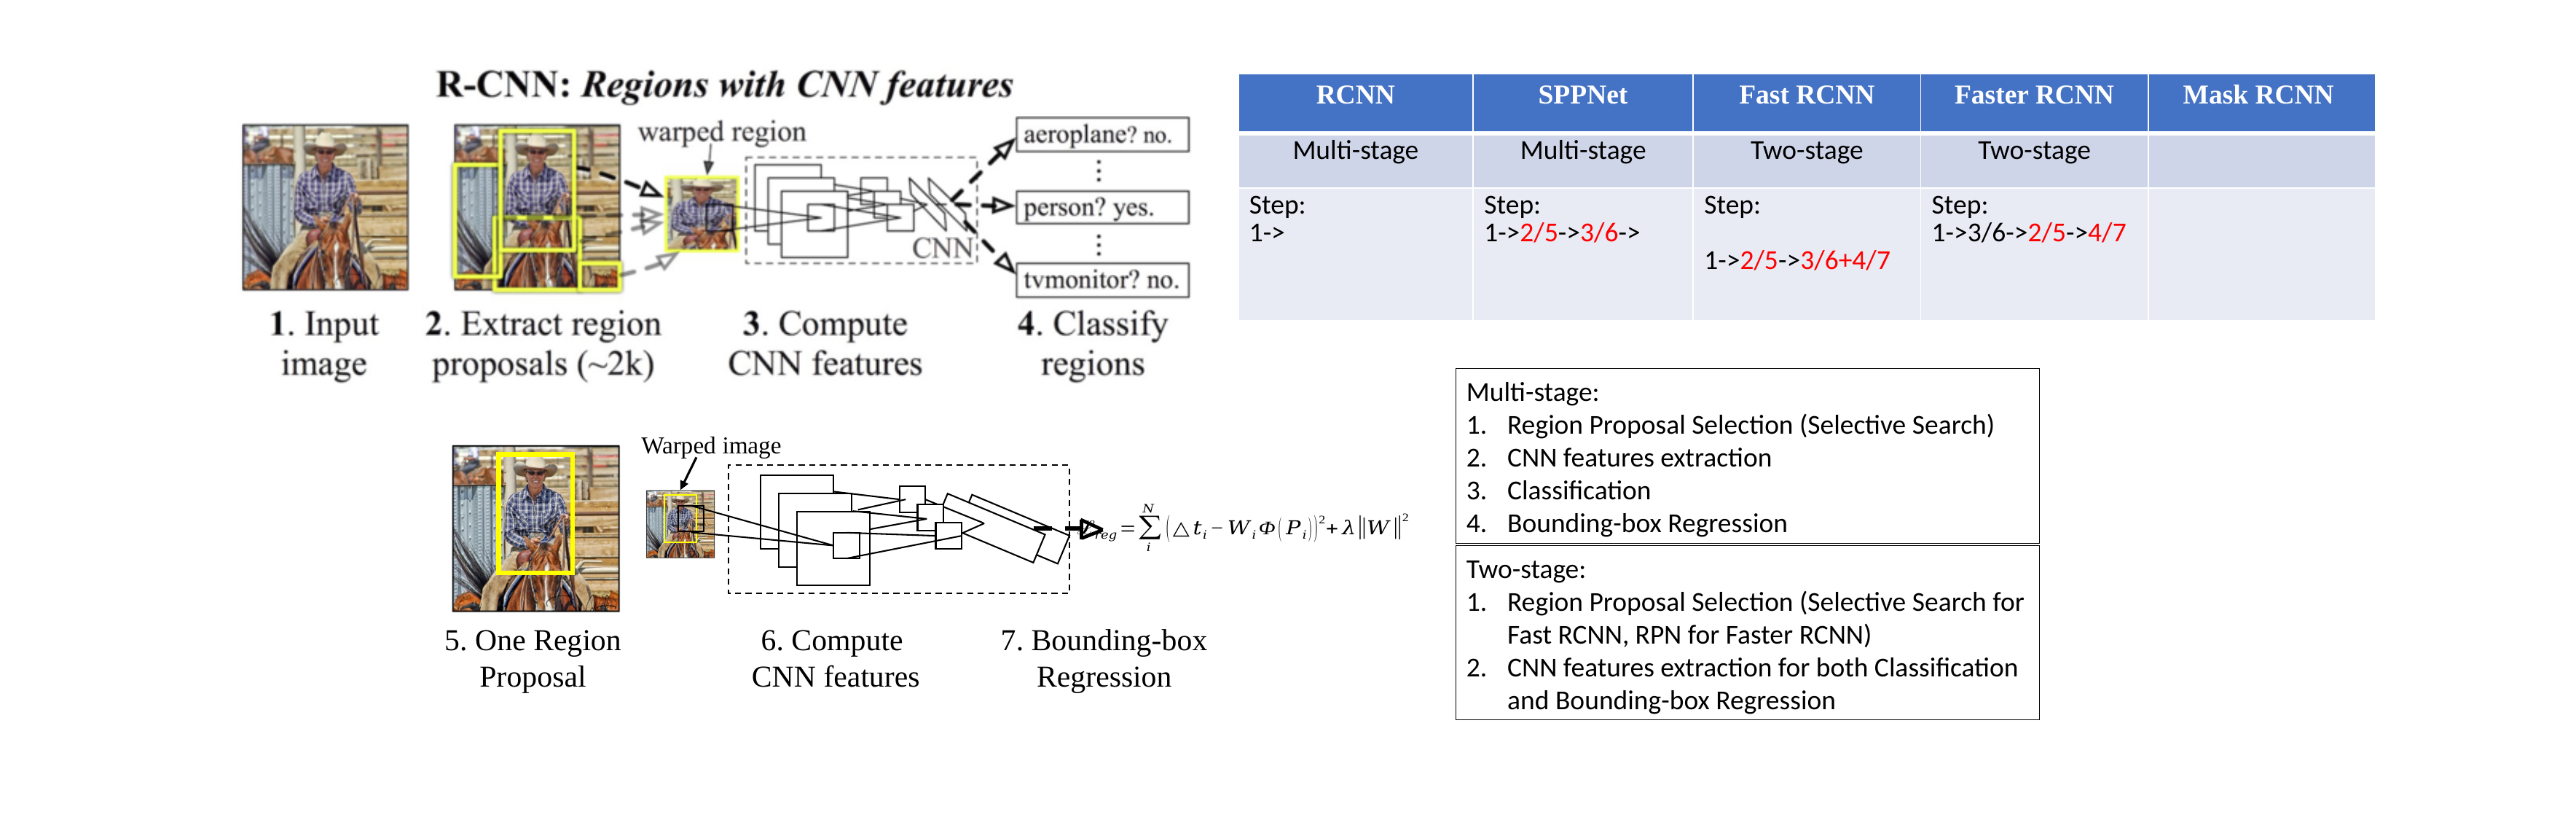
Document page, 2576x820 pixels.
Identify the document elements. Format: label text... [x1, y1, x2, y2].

text_box [963, 507, 1046, 564]
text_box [846, 536, 946, 559]
text_box Warped image [626, 421, 797, 468]
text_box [833, 491, 908, 500]
text_box [728, 464, 1070, 594]
text_box Two-stage: Region Proposal Selection (Selective Search for Fast RCNN, RPN for Faster RCNN) CNN features extraction for both Classification and Bounding-box Regression [1456, 545, 2040, 720]
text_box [961, 523, 985, 534]
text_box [852, 511, 927, 519]
text_box [946, 537, 962, 550]
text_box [680, 457, 696, 491]
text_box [924, 499, 983, 523]
picture [645, 490, 715, 559]
picture [450, 444, 621, 614]
text_box [944, 492, 963, 499]
text_box [969, 493, 1053, 528]
text_box 7. Bounding-box Regression [983, 619, 1225, 695]
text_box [1082, 519, 1103, 529]
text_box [691, 532, 841, 546]
text_box 5. One Region Proposal [420, 619, 647, 695]
picture [220, 38, 1203, 392]
text_box [1034, 528, 1071, 565]
text_box [935, 523, 962, 538]
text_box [691, 505, 842, 546]
text_box [916, 523, 935, 531]
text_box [846, 532, 945, 536]
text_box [857, 499, 906, 510]
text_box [869, 519, 927, 530]
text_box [1081, 529, 1103, 539]
text_box 6. Compute CNN features [722, 619, 949, 695]
text_box [916, 504, 924, 511]
text_box [899, 485, 926, 511]
text_box Multi-stage: Region Proposal Selection (Selective Search) CNN features extraction Classification Bounding-box Regression [1456, 368, 2040, 544]
